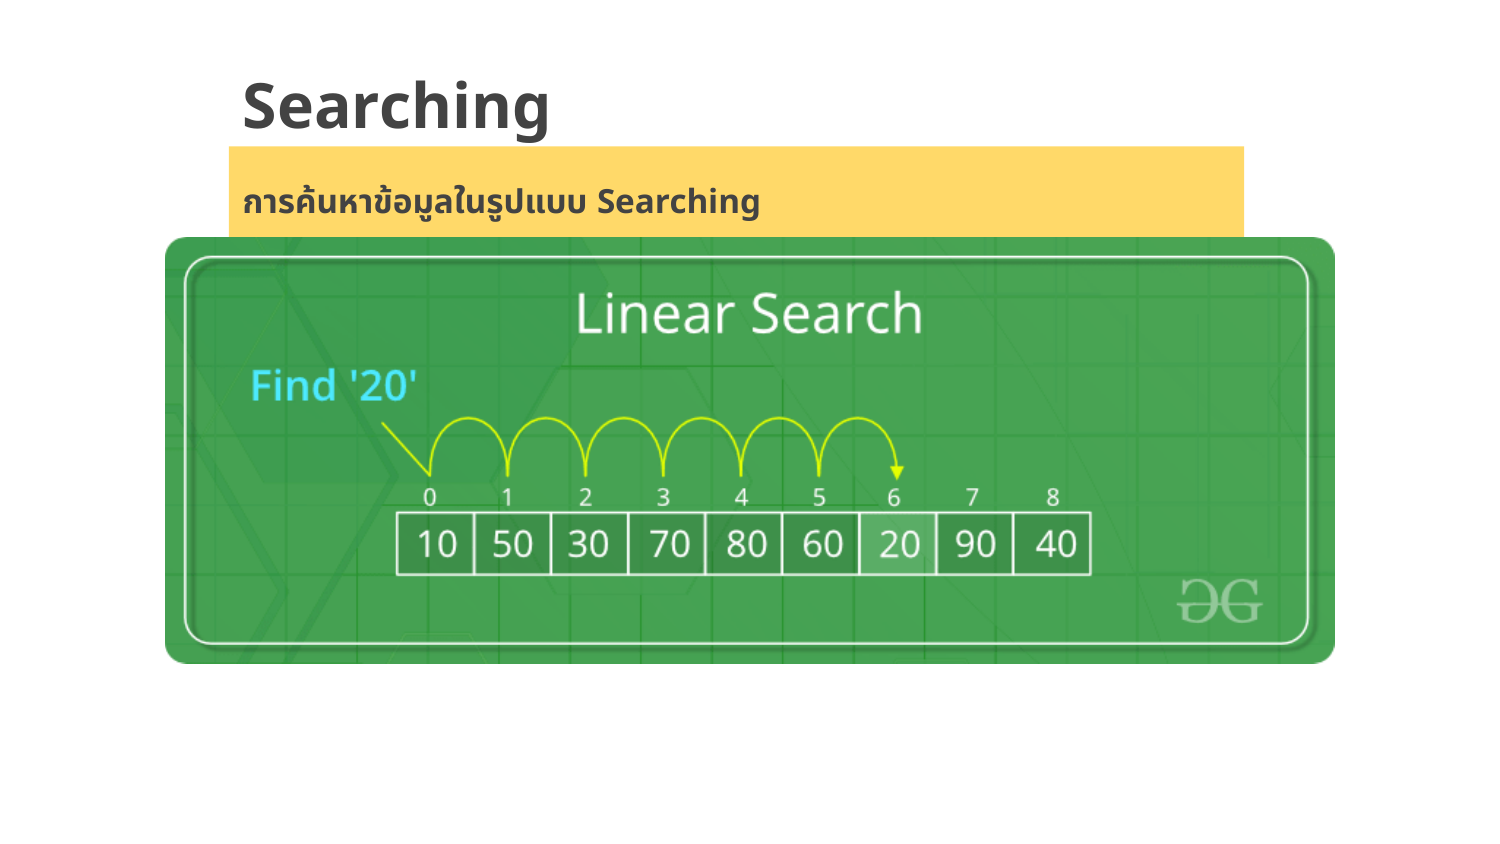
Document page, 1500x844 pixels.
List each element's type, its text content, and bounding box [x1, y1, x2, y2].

picture [165, 237, 1335, 665]
subtitle Searching การค้นหาข้อมูลในรูปแบบ Searching [227, 50, 781, 235]
